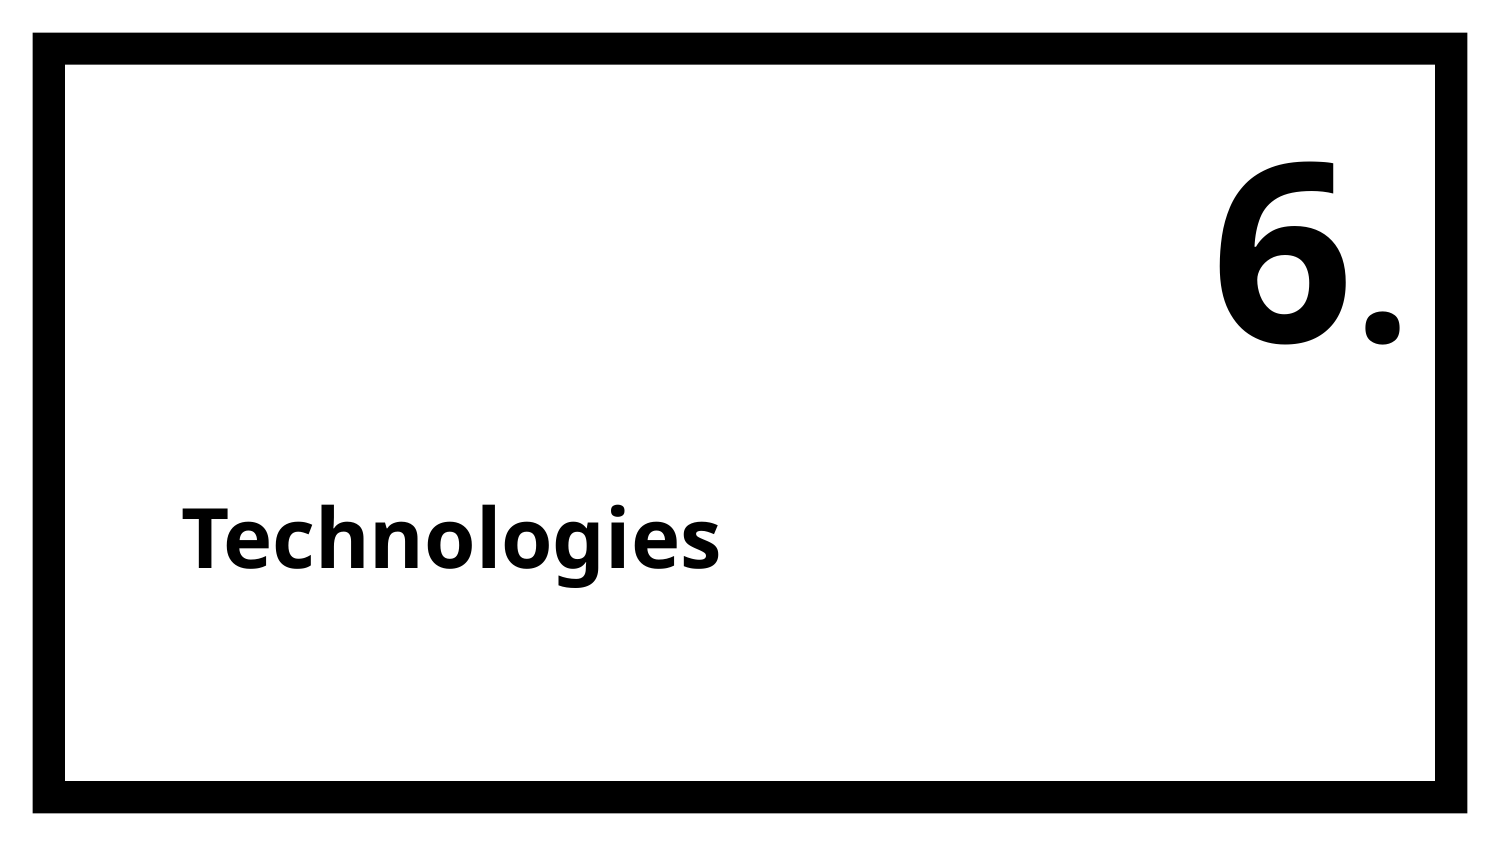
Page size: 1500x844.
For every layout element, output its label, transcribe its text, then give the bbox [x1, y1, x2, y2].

title Technologies [166, 409, 979, 600]
text_box 6. [1155, 77, 1427, 351]
